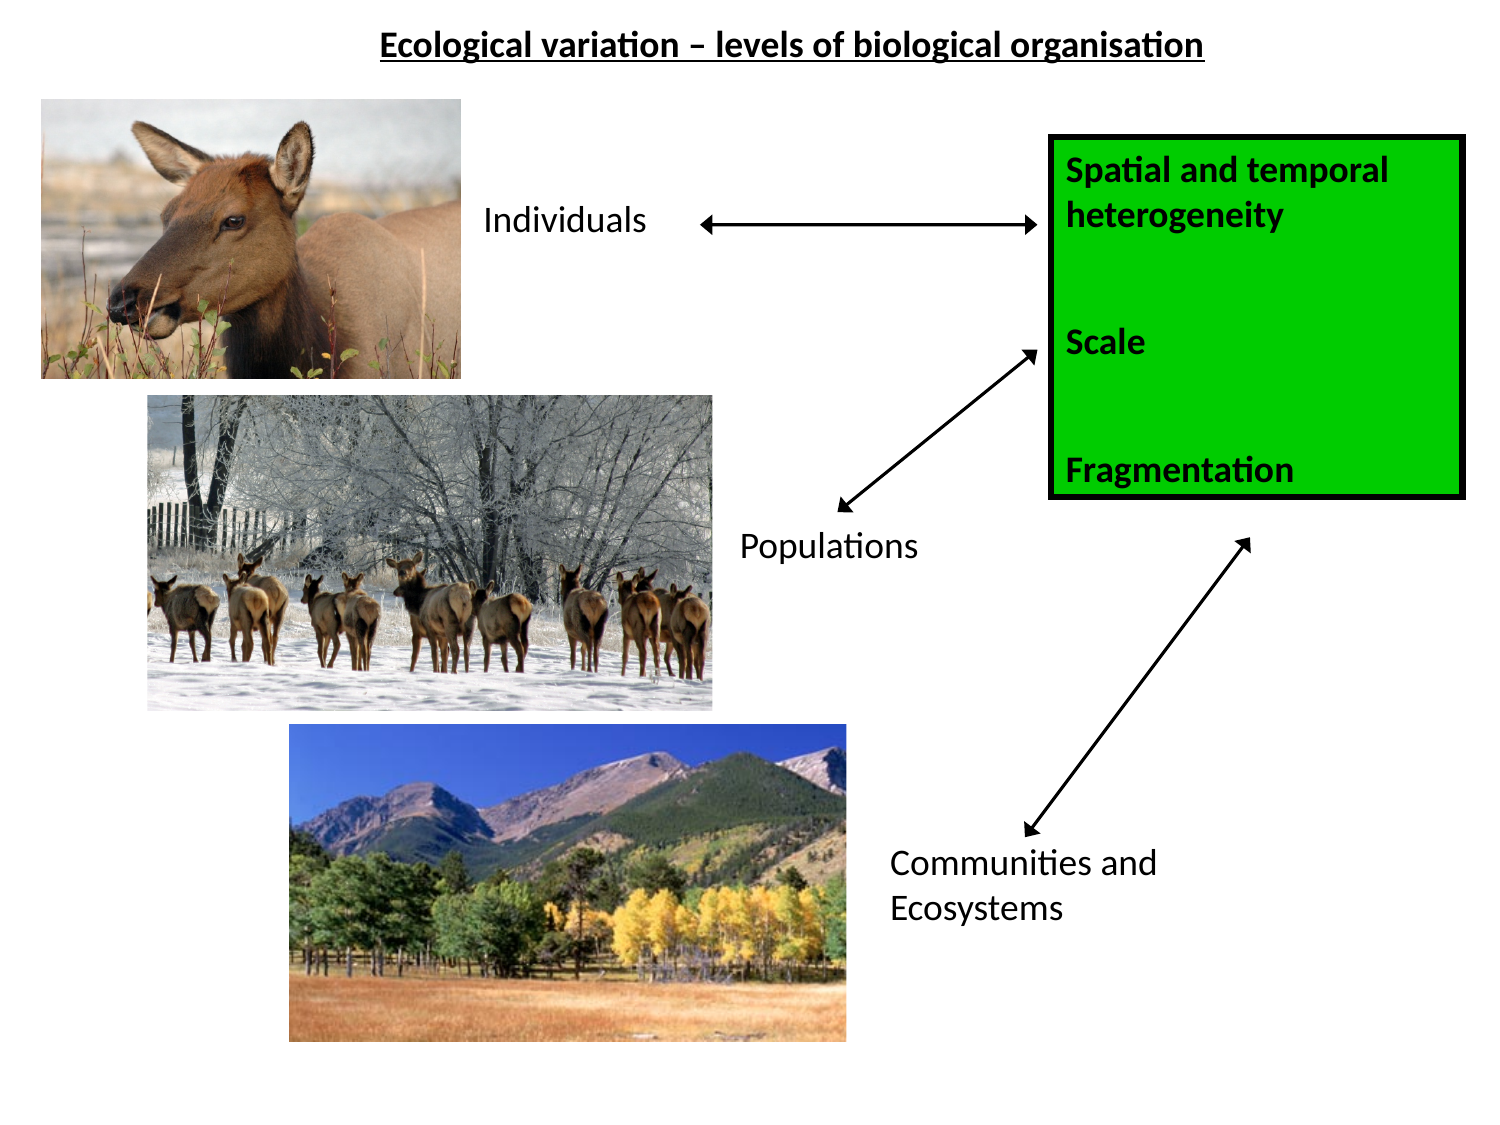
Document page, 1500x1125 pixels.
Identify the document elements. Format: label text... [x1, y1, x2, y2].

text_box Communities and Ecosystems [875, 830, 1275, 936]
text_box [699, 214, 1038, 236]
text_box Spatial and temporal heterogeneity Scale Fragmentation [1051, 137, 1463, 498]
picture [288, 723, 847, 1042]
text_box Populations [724, 513, 1031, 573]
text_box Ecological variation – levels of biological organisation [364, 12, 1221, 73]
text_box Individuals [468, 187, 750, 247]
text_box [1024, 537, 1251, 838]
text_box [837, 349, 1038, 513]
picture [147, 394, 713, 711]
picture [40, 99, 461, 379]
